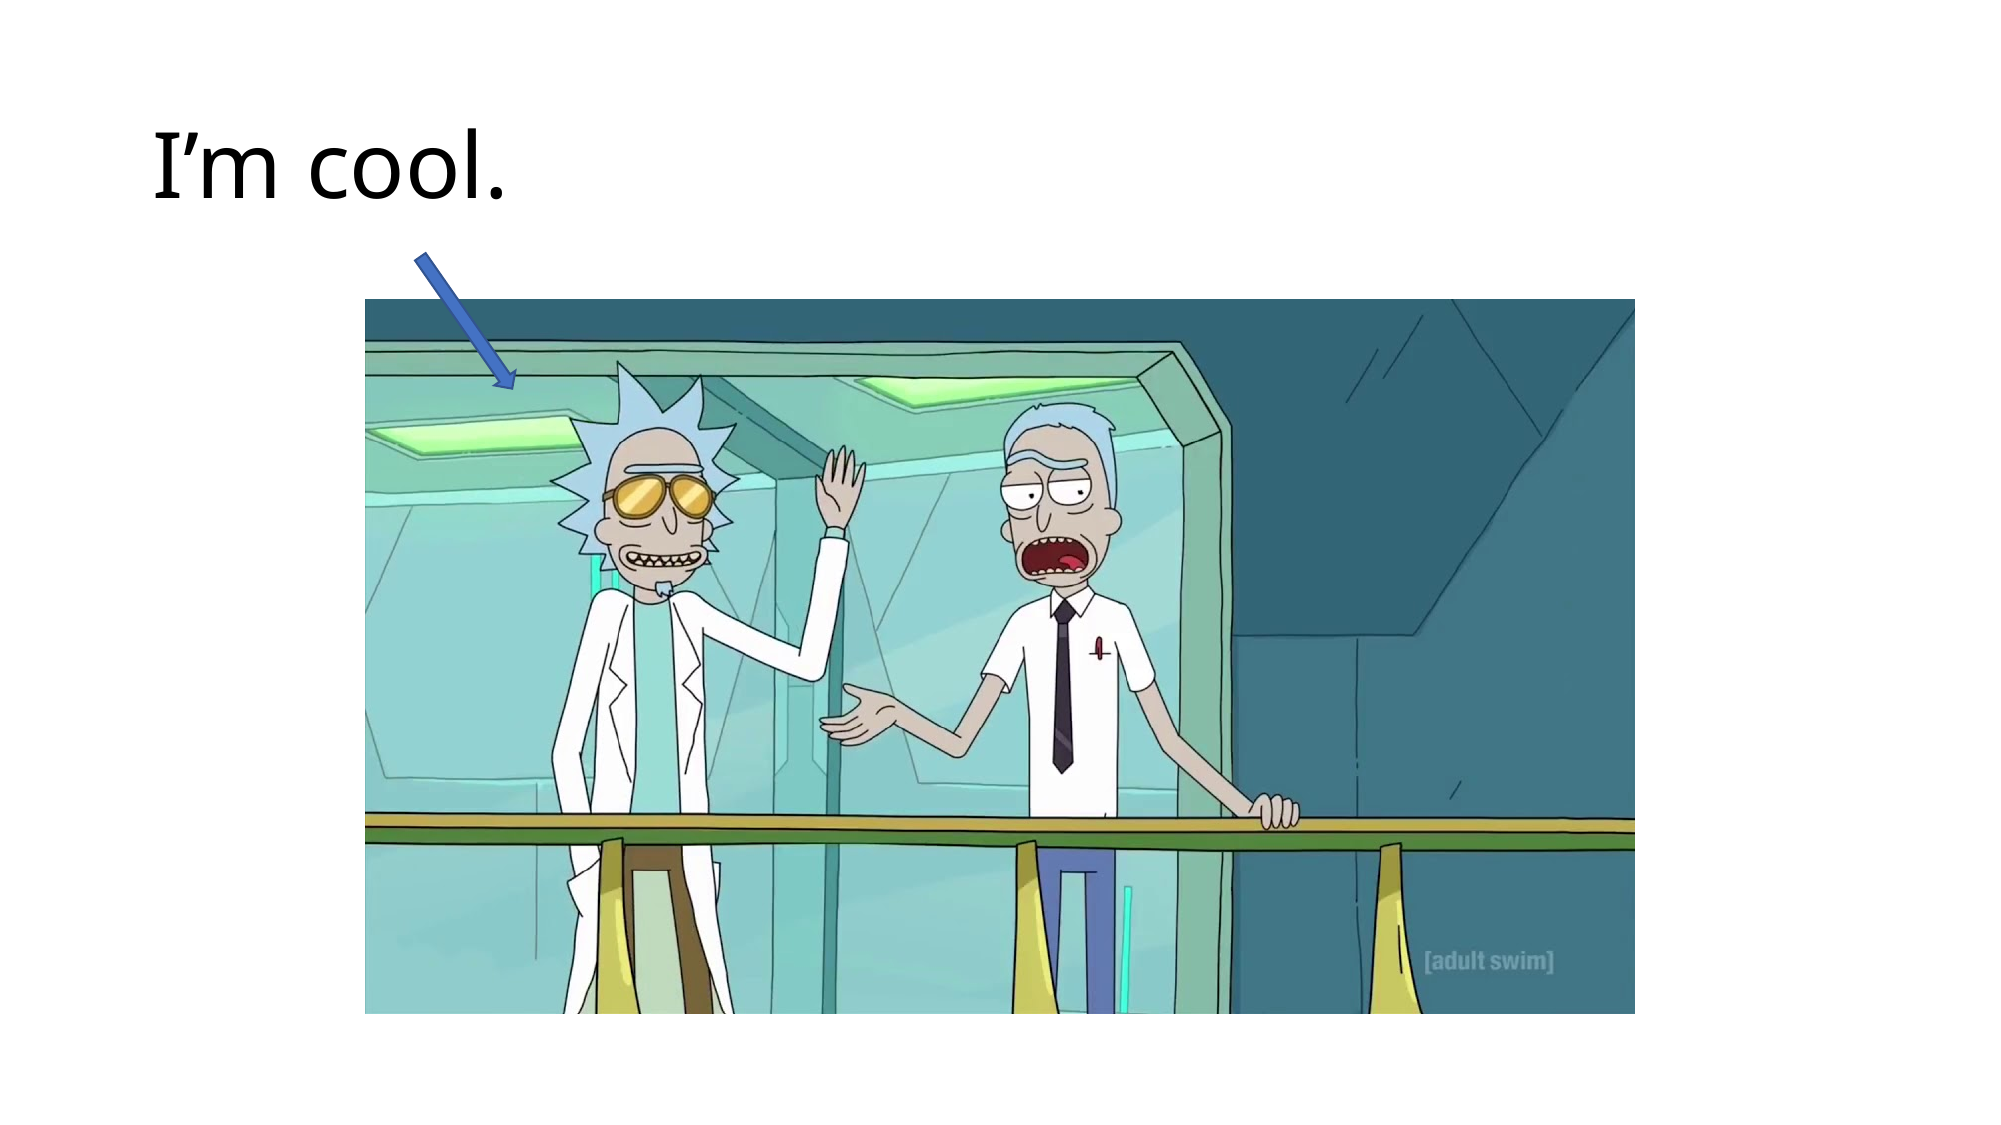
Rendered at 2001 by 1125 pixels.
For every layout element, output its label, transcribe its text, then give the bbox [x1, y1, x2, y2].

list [365, 299, 1635, 1014]
text_box [413, 251, 459, 299]
title I’m cool. [137, 59, 1863, 278]
